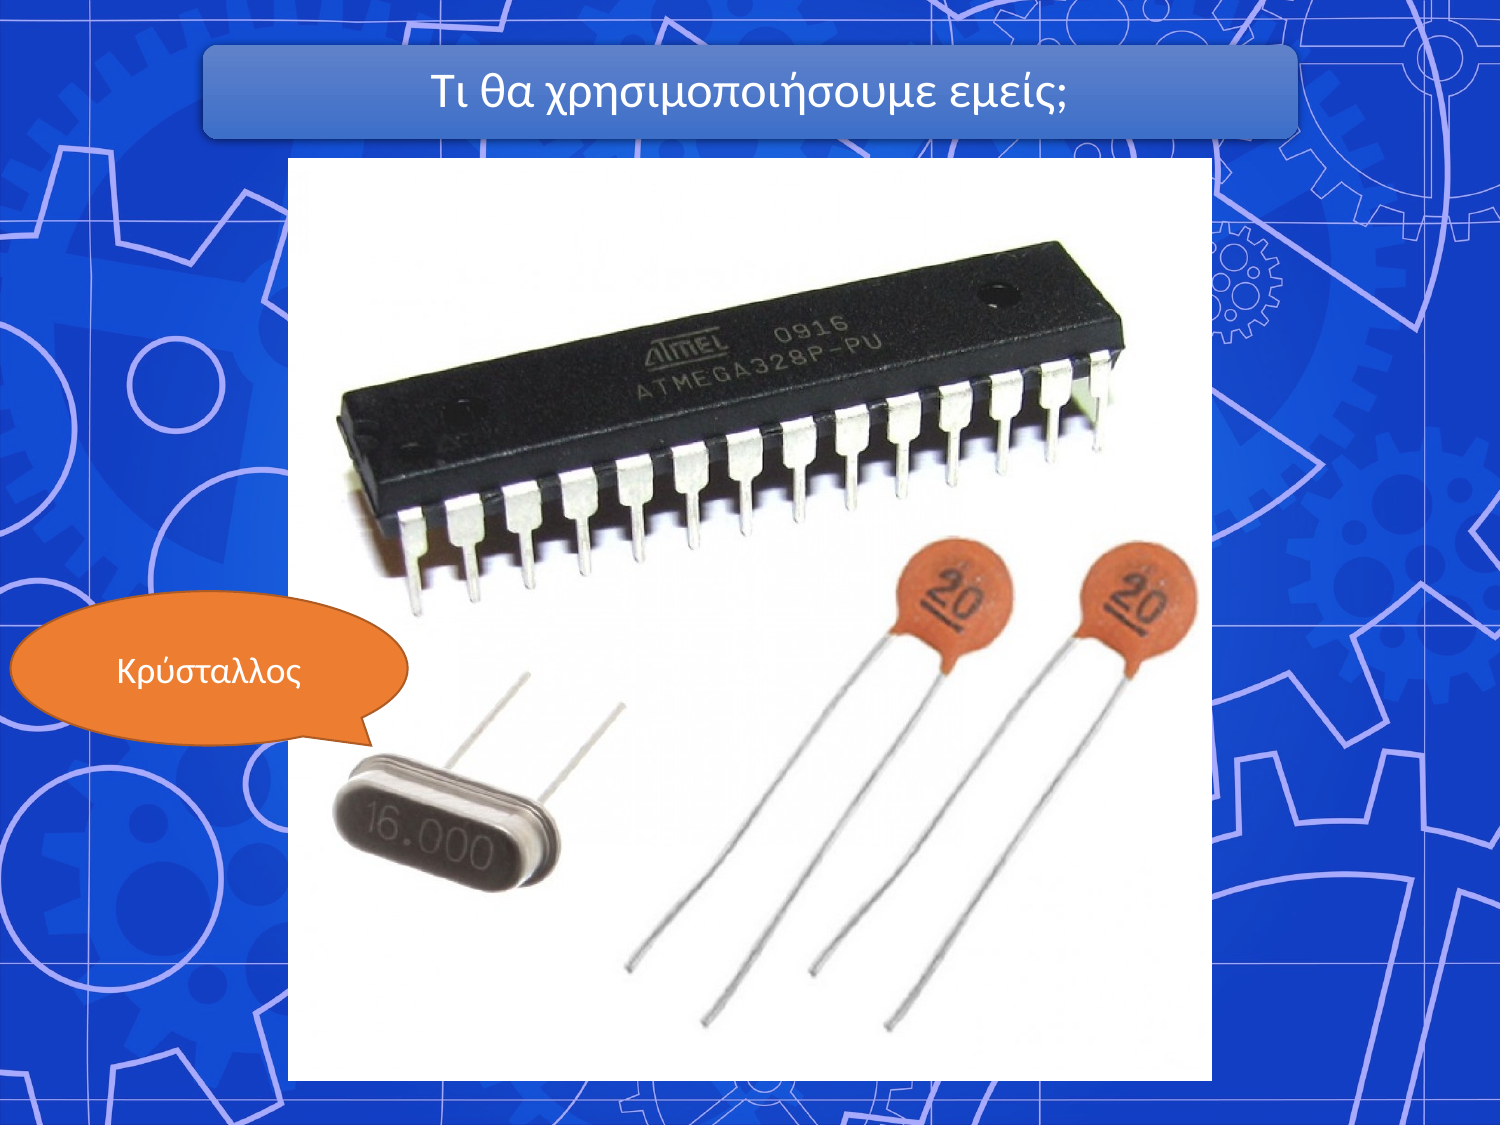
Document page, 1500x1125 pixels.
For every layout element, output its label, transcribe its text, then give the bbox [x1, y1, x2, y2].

picture [0, 0, 1500, 1125]
text_box Κρύσταλλος [9, 590, 288, 747]
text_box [202, 44, 1298, 139]
